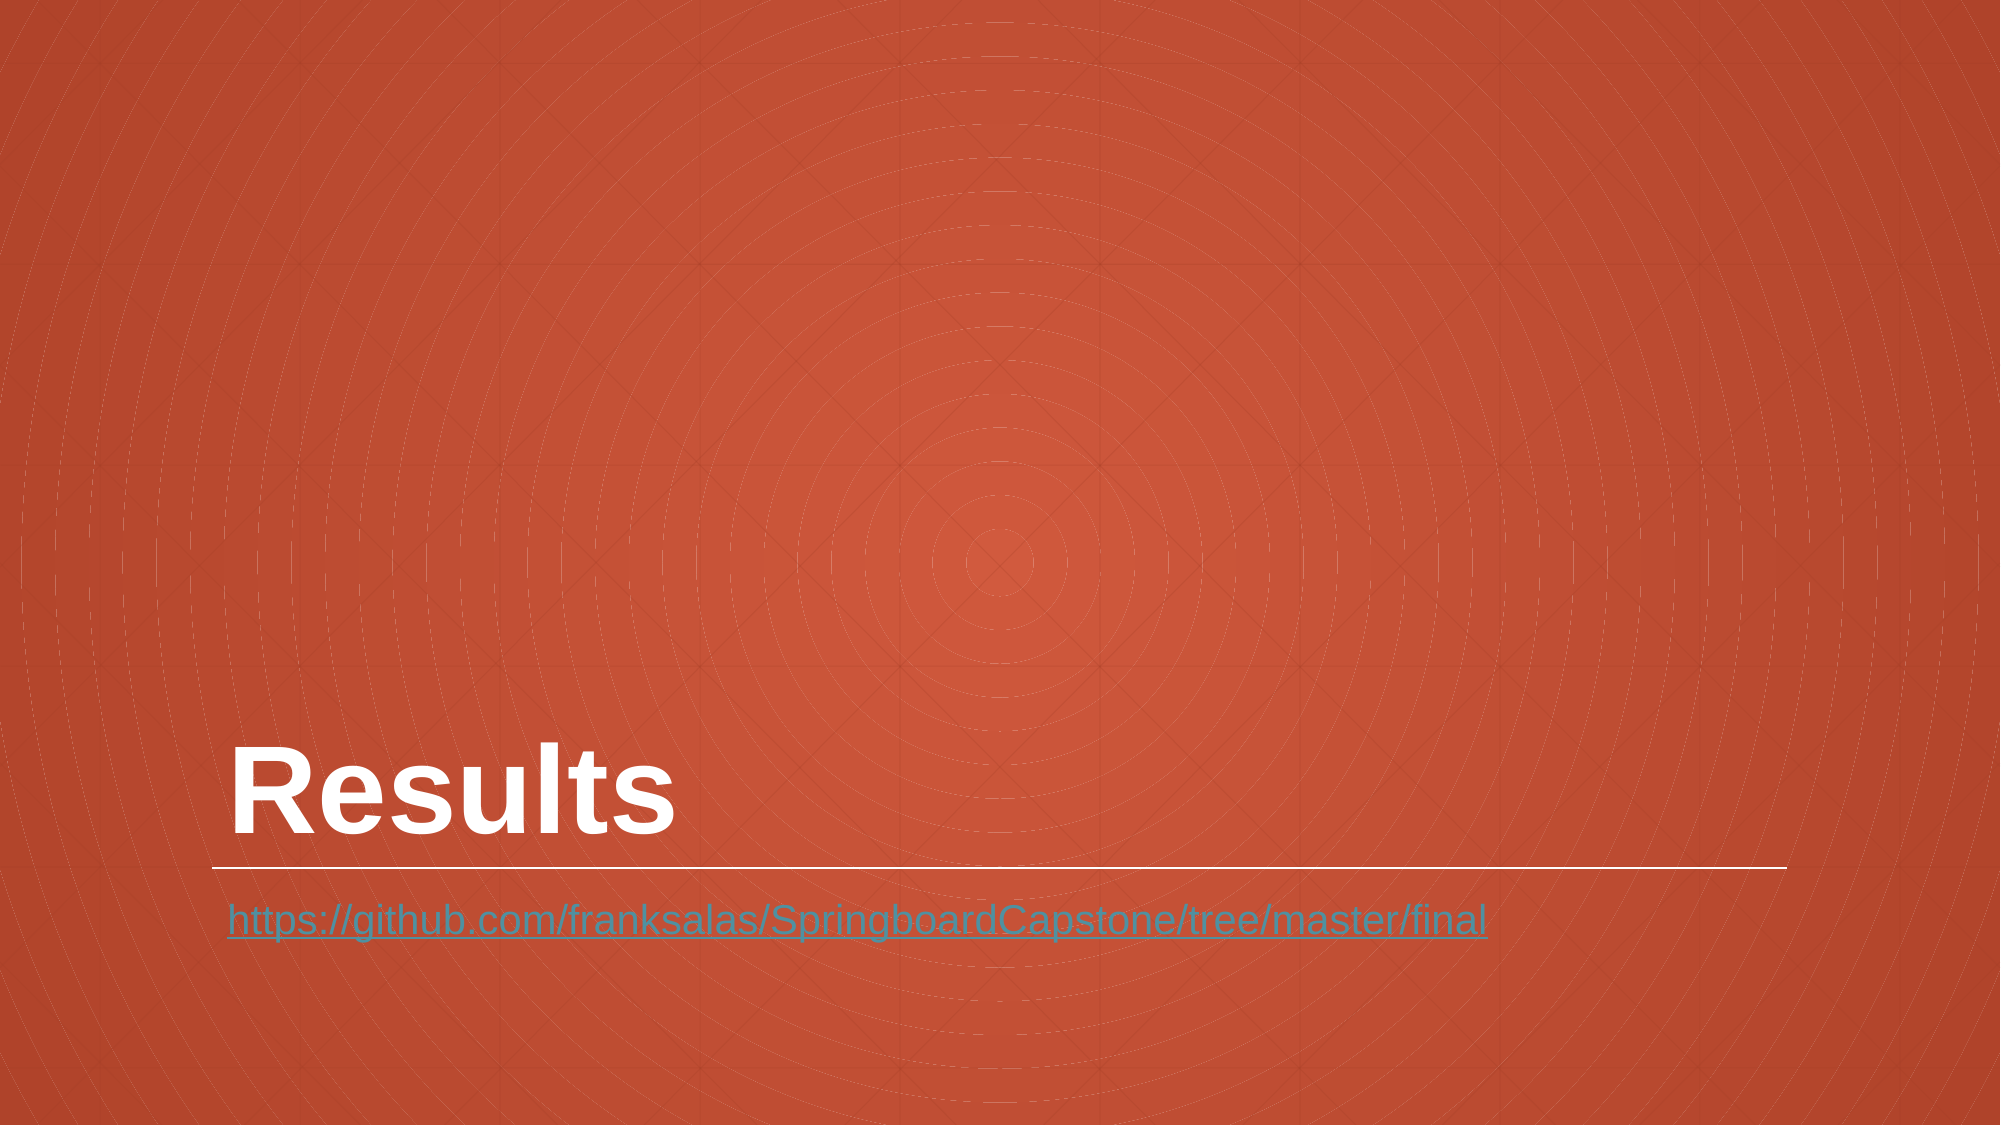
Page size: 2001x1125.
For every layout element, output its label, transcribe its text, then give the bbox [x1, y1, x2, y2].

list https://github.com/franksalas/SpringboardCapstone/tree/master/final [212, 891, 1788, 966]
title Results [212, 416, 1788, 867]
